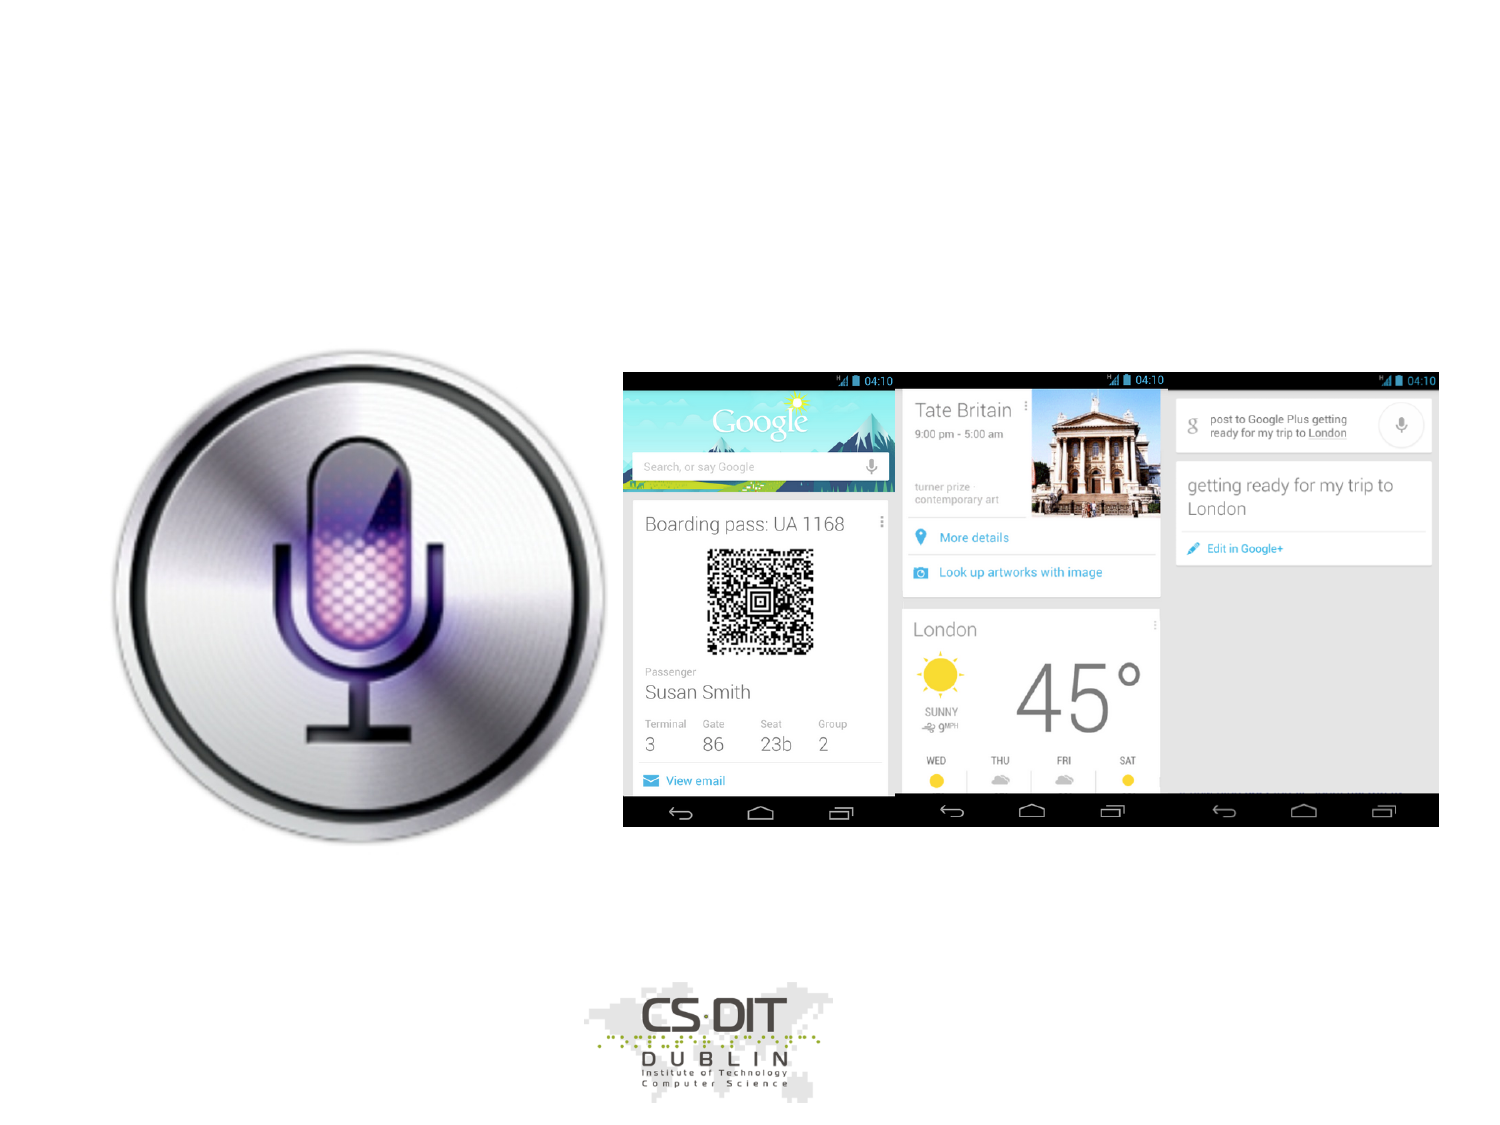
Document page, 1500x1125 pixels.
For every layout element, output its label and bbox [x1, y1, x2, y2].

picture [584, 982, 833, 1103]
picture [99, 337, 1440, 862]
